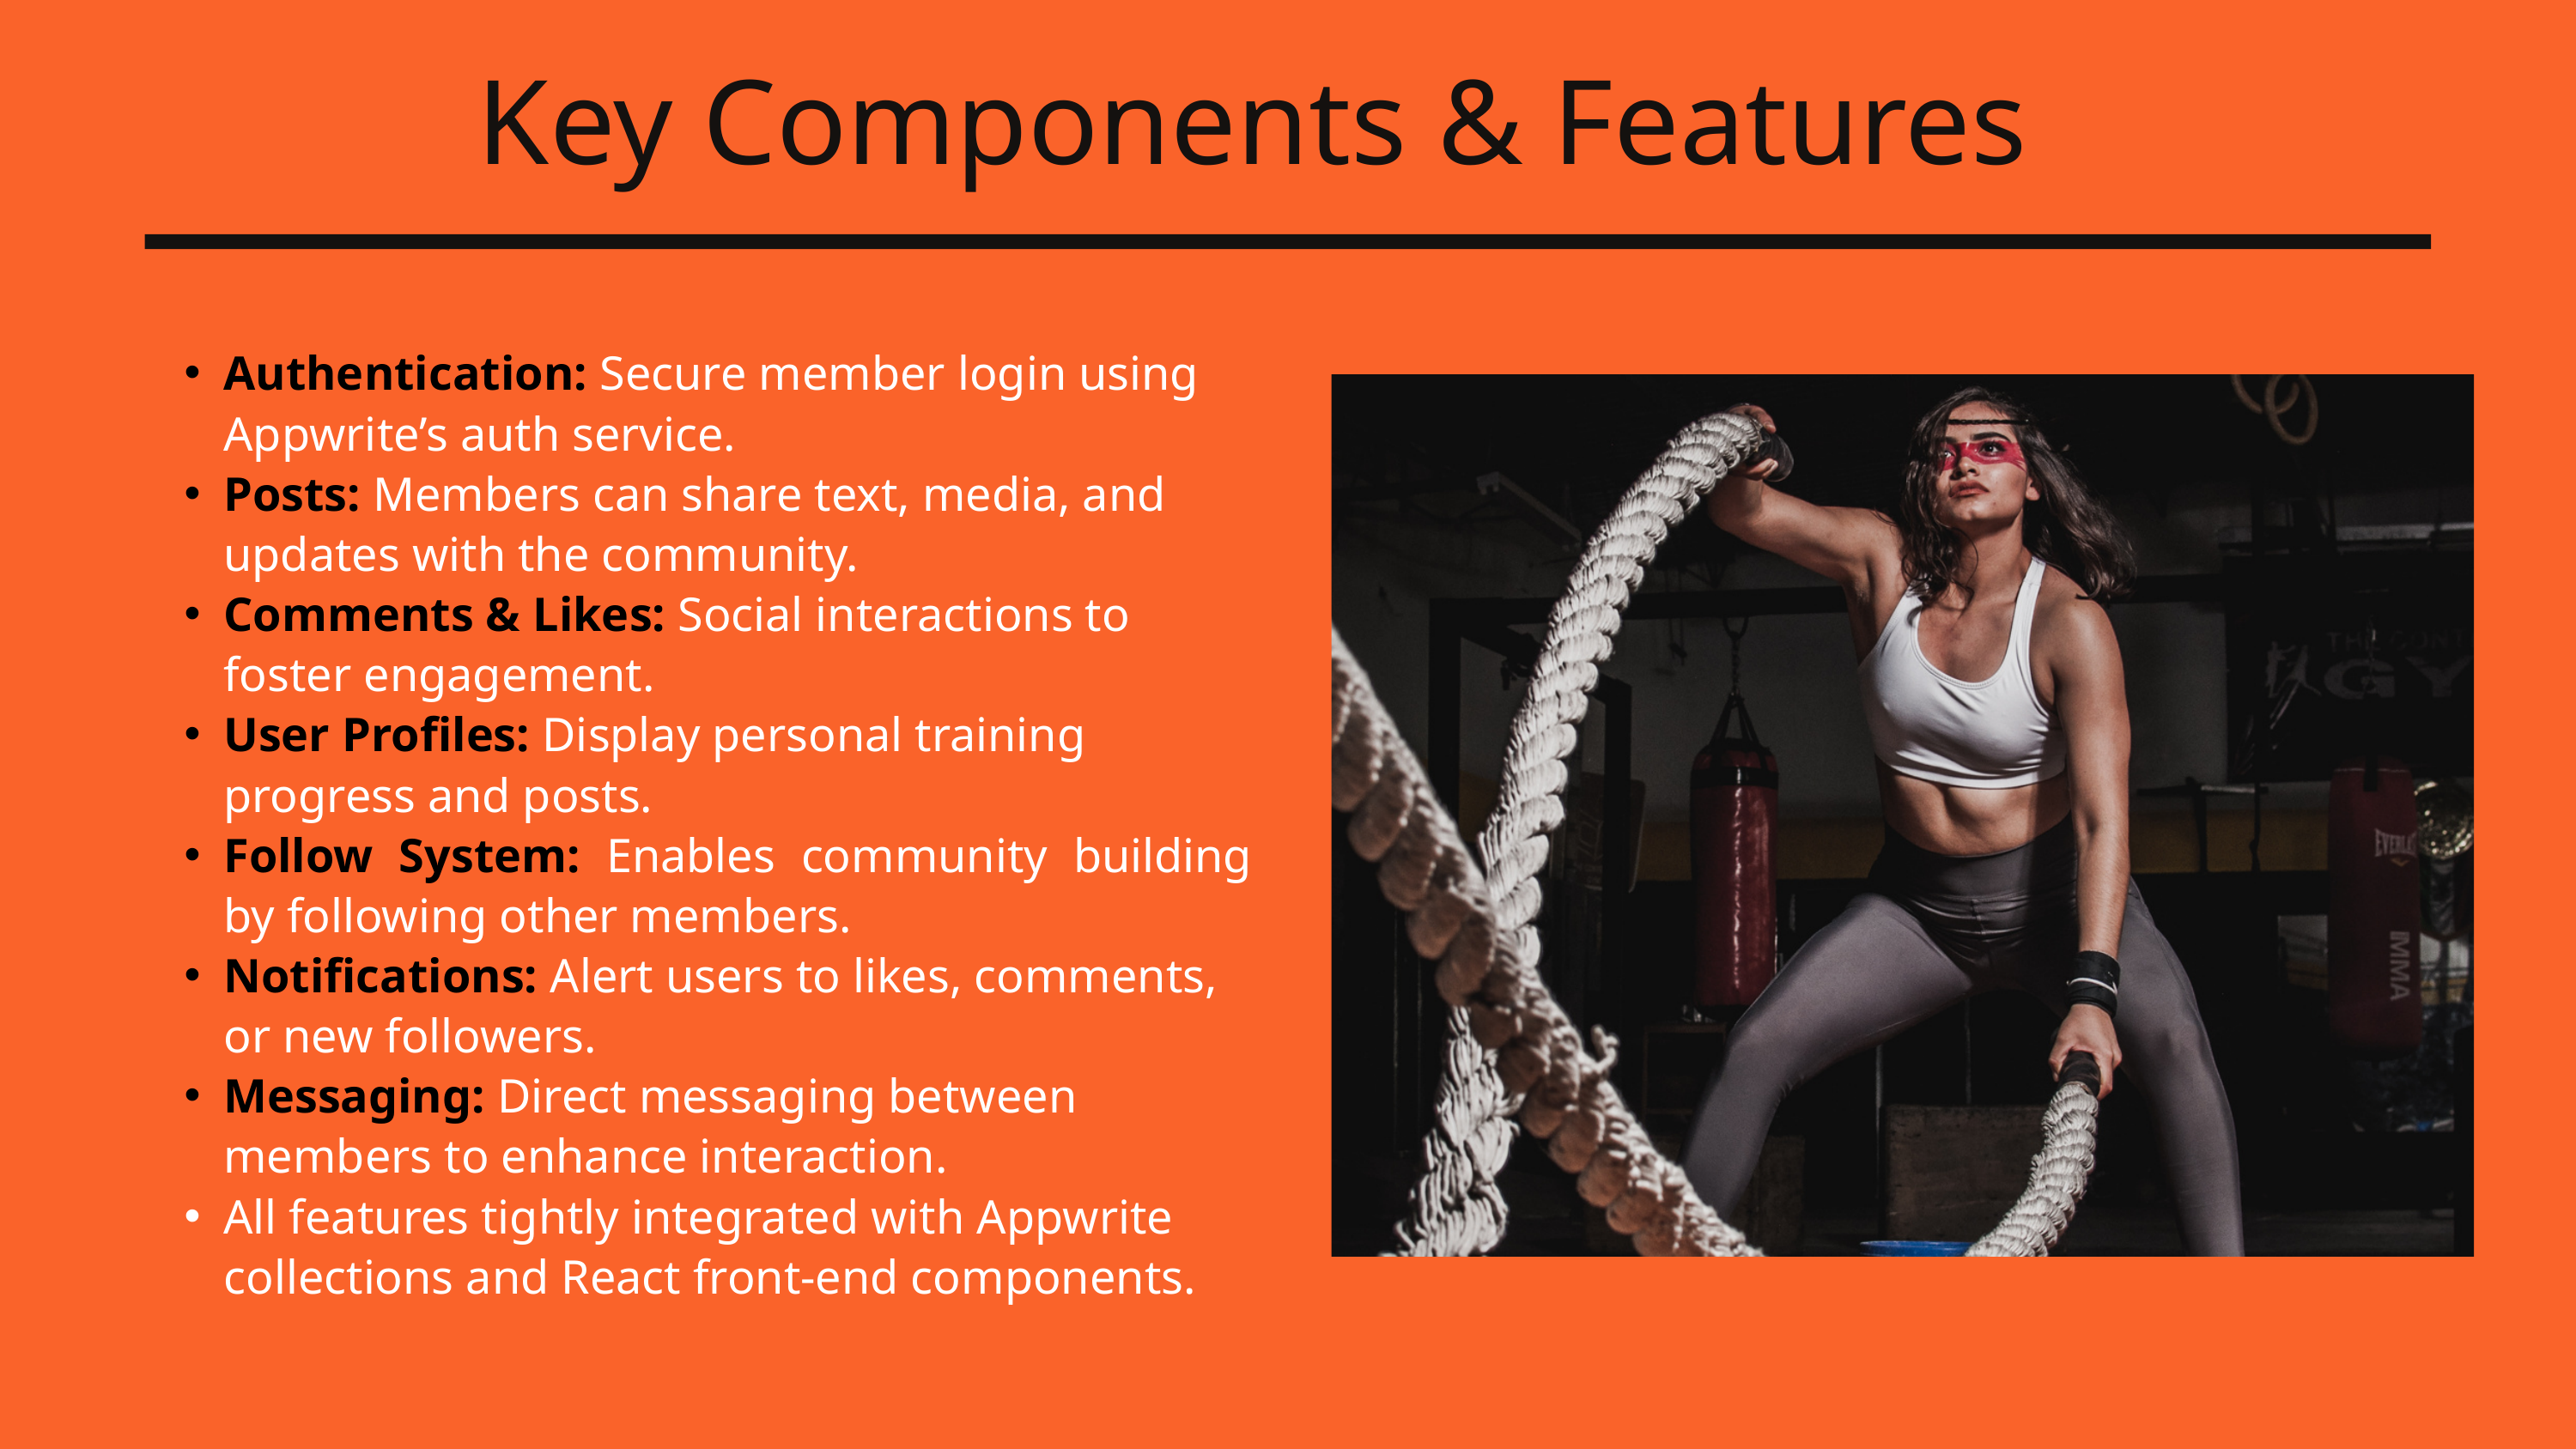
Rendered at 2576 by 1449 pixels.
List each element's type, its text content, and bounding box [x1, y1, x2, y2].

text_box Introducing BoxFit [145, 234, 2431, 241]
text_box [1331, 374, 2475, 1258]
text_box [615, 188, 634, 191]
text_box Authentication: Secure member login using Appwrite’s auth service. Posts: Members can share text, media, and updates with the community. Comments & Likes: Social interactions to foster engagement. User Profiles: Display personal training progress and posts. Follow System: Enables community building by following other members. Notifications: Alert users to likes, comments, or new followers. Messaging: Direct messaging between members to enhance interaction. All features tightly integrated with Appwrite collections and React front-end components. [144, 339, 1253, 1364]
text_box Introducing BoxFit [145, 242, 2431, 249]
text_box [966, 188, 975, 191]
text_box Key Components & Features [357, 47, 2148, 188]
